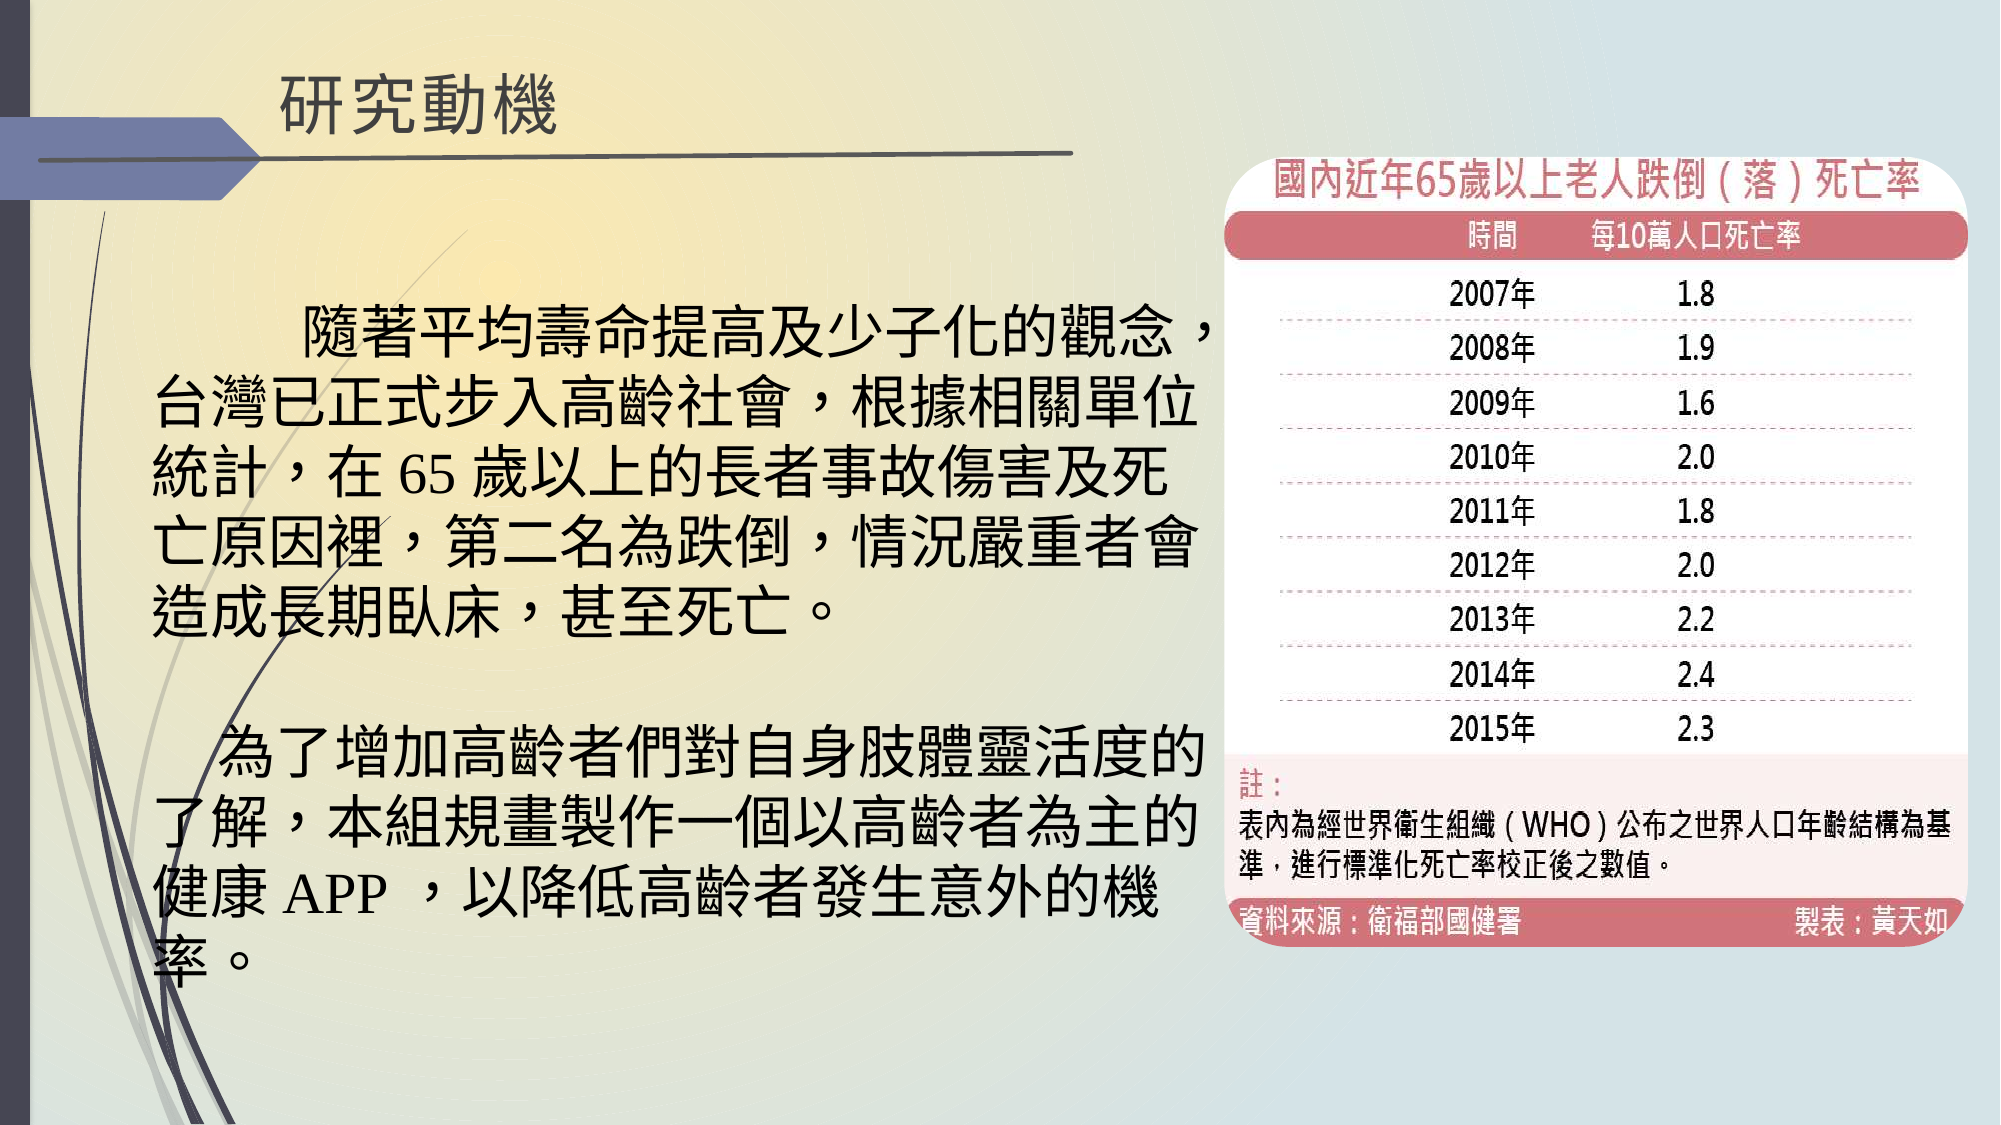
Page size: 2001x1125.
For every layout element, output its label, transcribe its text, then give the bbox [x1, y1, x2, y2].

text_box 研究動機 [136, 56, 702, 149]
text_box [40, 152, 1072, 161]
text_box 隨著平均壽命提高及少子化的觀念，台灣已正式步入高齡社會，根據相關單位統計，在65歲以上的長者事故傷害及死亡原因裡，第二名為跌倒，情況嚴重者會造成長期臥床，甚至死亡。 為了增加高齡者們對自身肢體靈活度的了解，本組規畫製作一個以高齡者為主的健康APP，以降低高齡者發生意外的機率。 [137, 287, 1225, 1003]
picture [1224, 156, 1969, 948]
